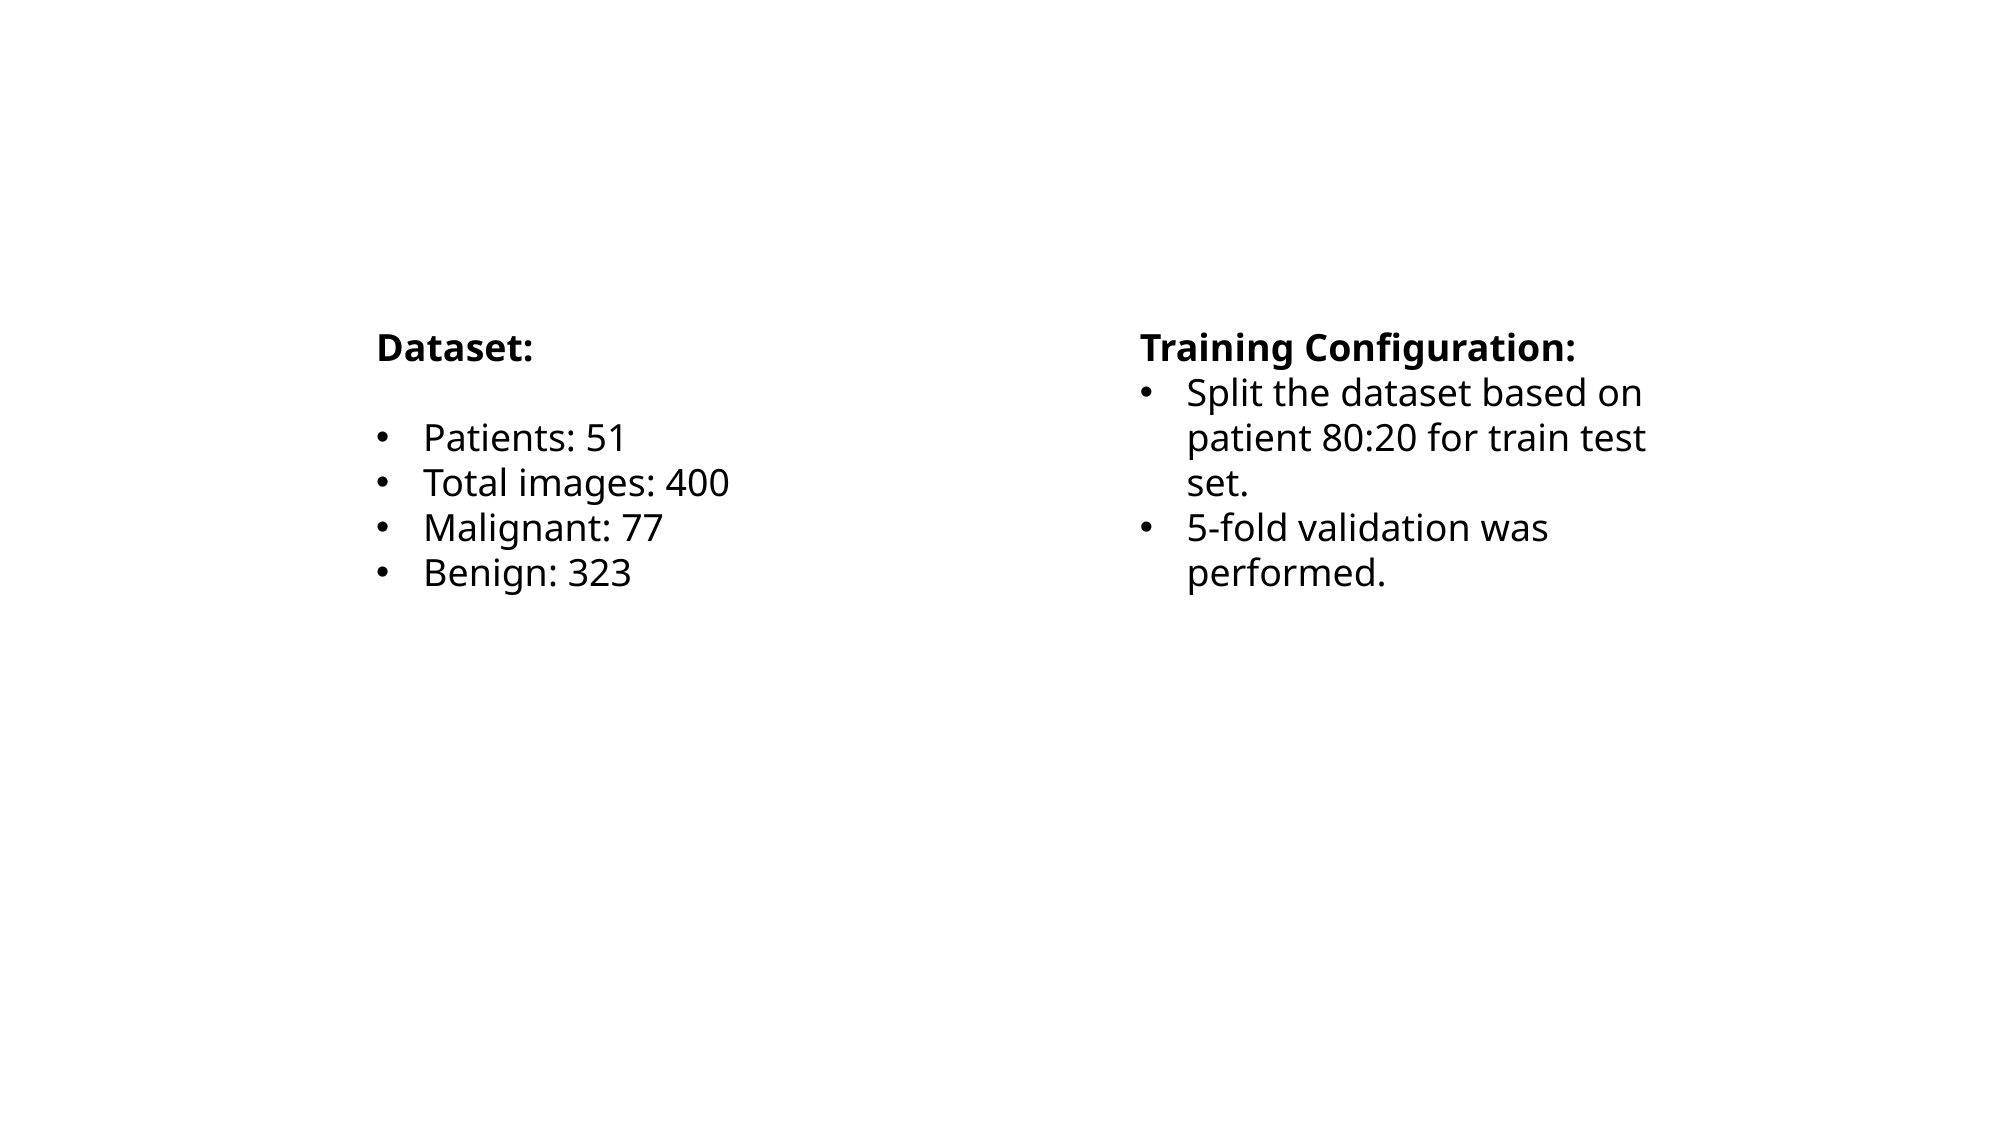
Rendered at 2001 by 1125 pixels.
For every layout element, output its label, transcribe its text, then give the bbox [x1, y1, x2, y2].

text_box Dataset: Patients: 51 Total images: 400 Malignant: 77 Benign: 323 [361, 316, 771, 602]
text_box Training Configuration: Split the dataset based on patient 80:20 for train test set. 5-fold validation was performed. [1124, 316, 1710, 602]
